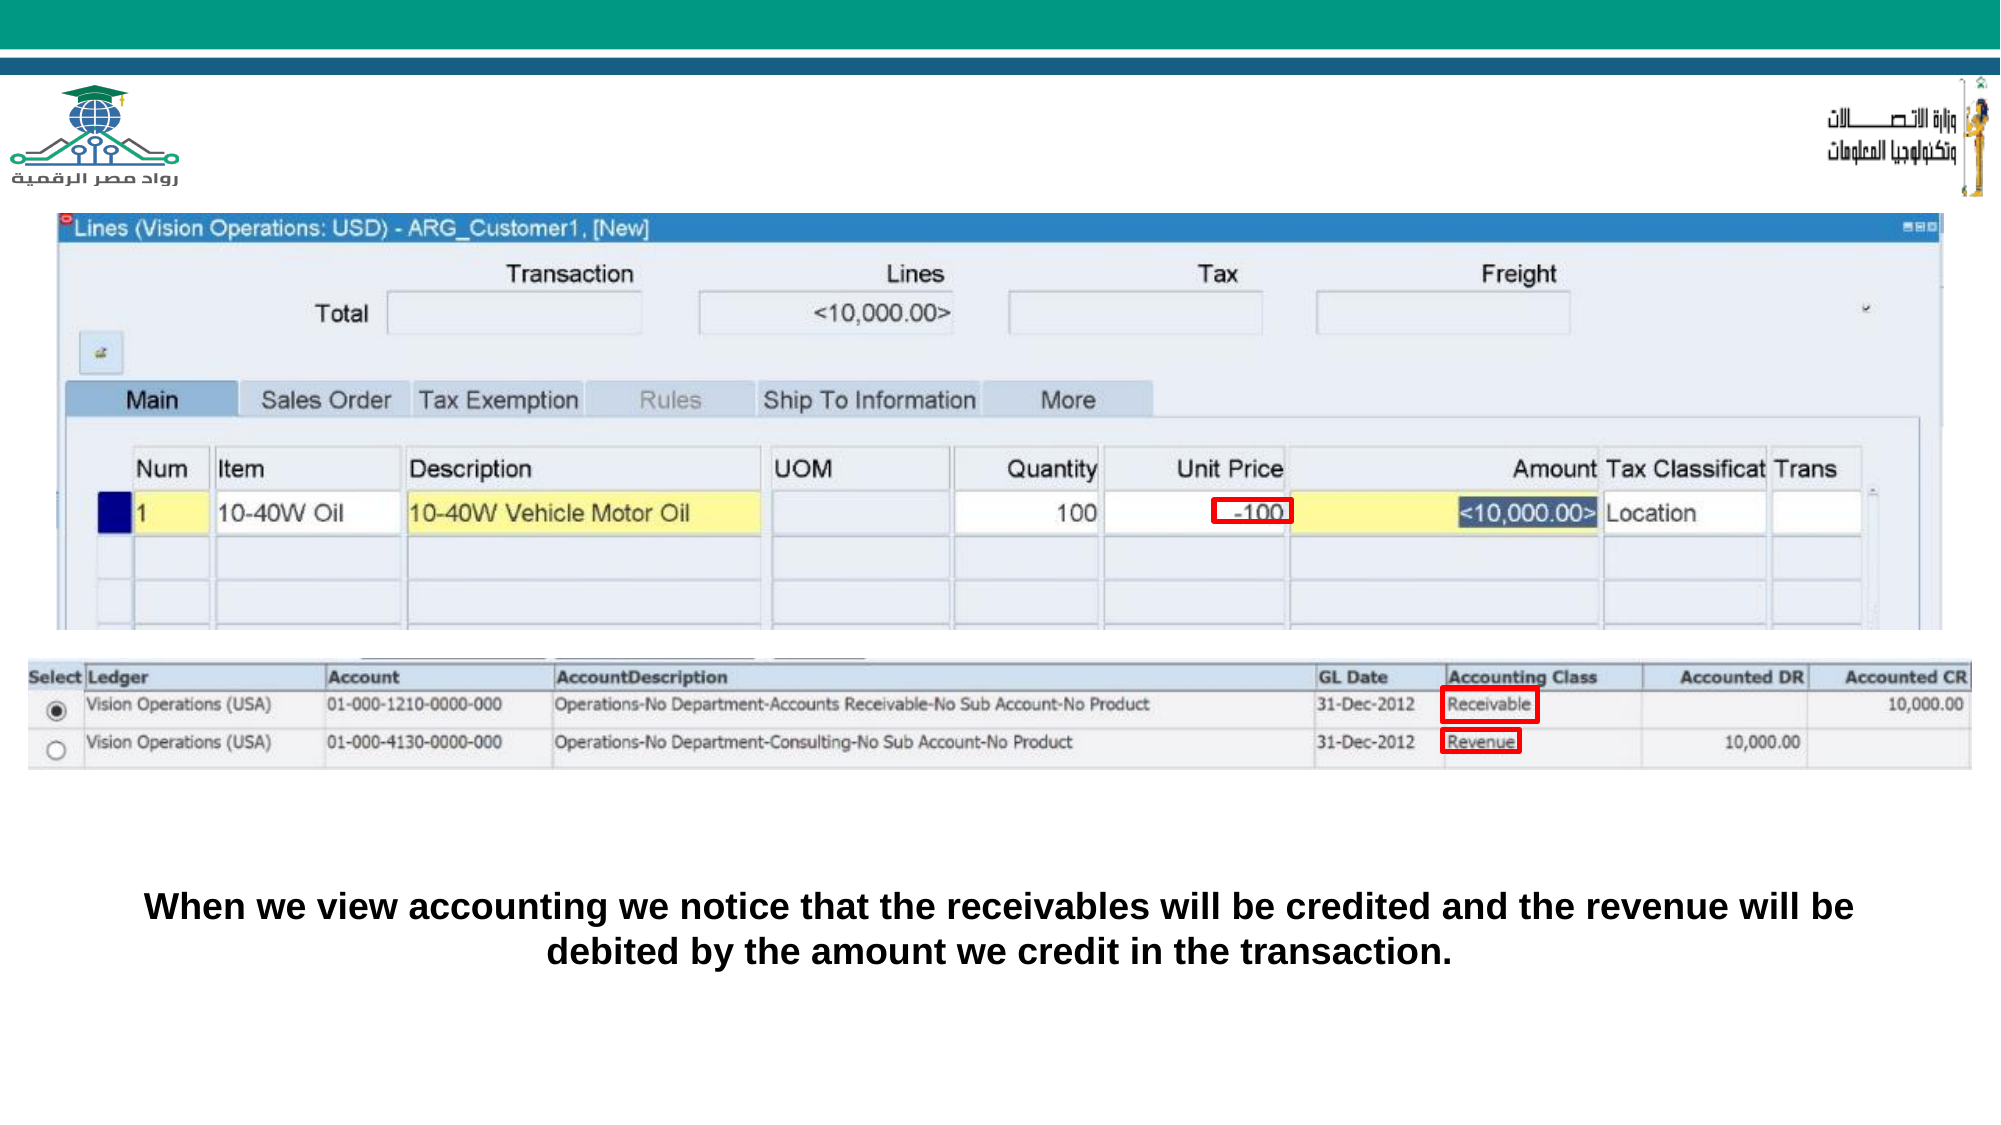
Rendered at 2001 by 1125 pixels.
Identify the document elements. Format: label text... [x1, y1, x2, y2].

text_box [0, 0, 2000, 51]
text_box [0, 56, 2000, 77]
picture [27, 657, 1973, 771]
picture [10, 84, 180, 187]
picture [55, 57, 2000, 631]
text_box When we view accounting we notice that the receivables will be credited and the revenue will be debited by the amount we credit in the transaction. [101, 874, 1899, 979]
